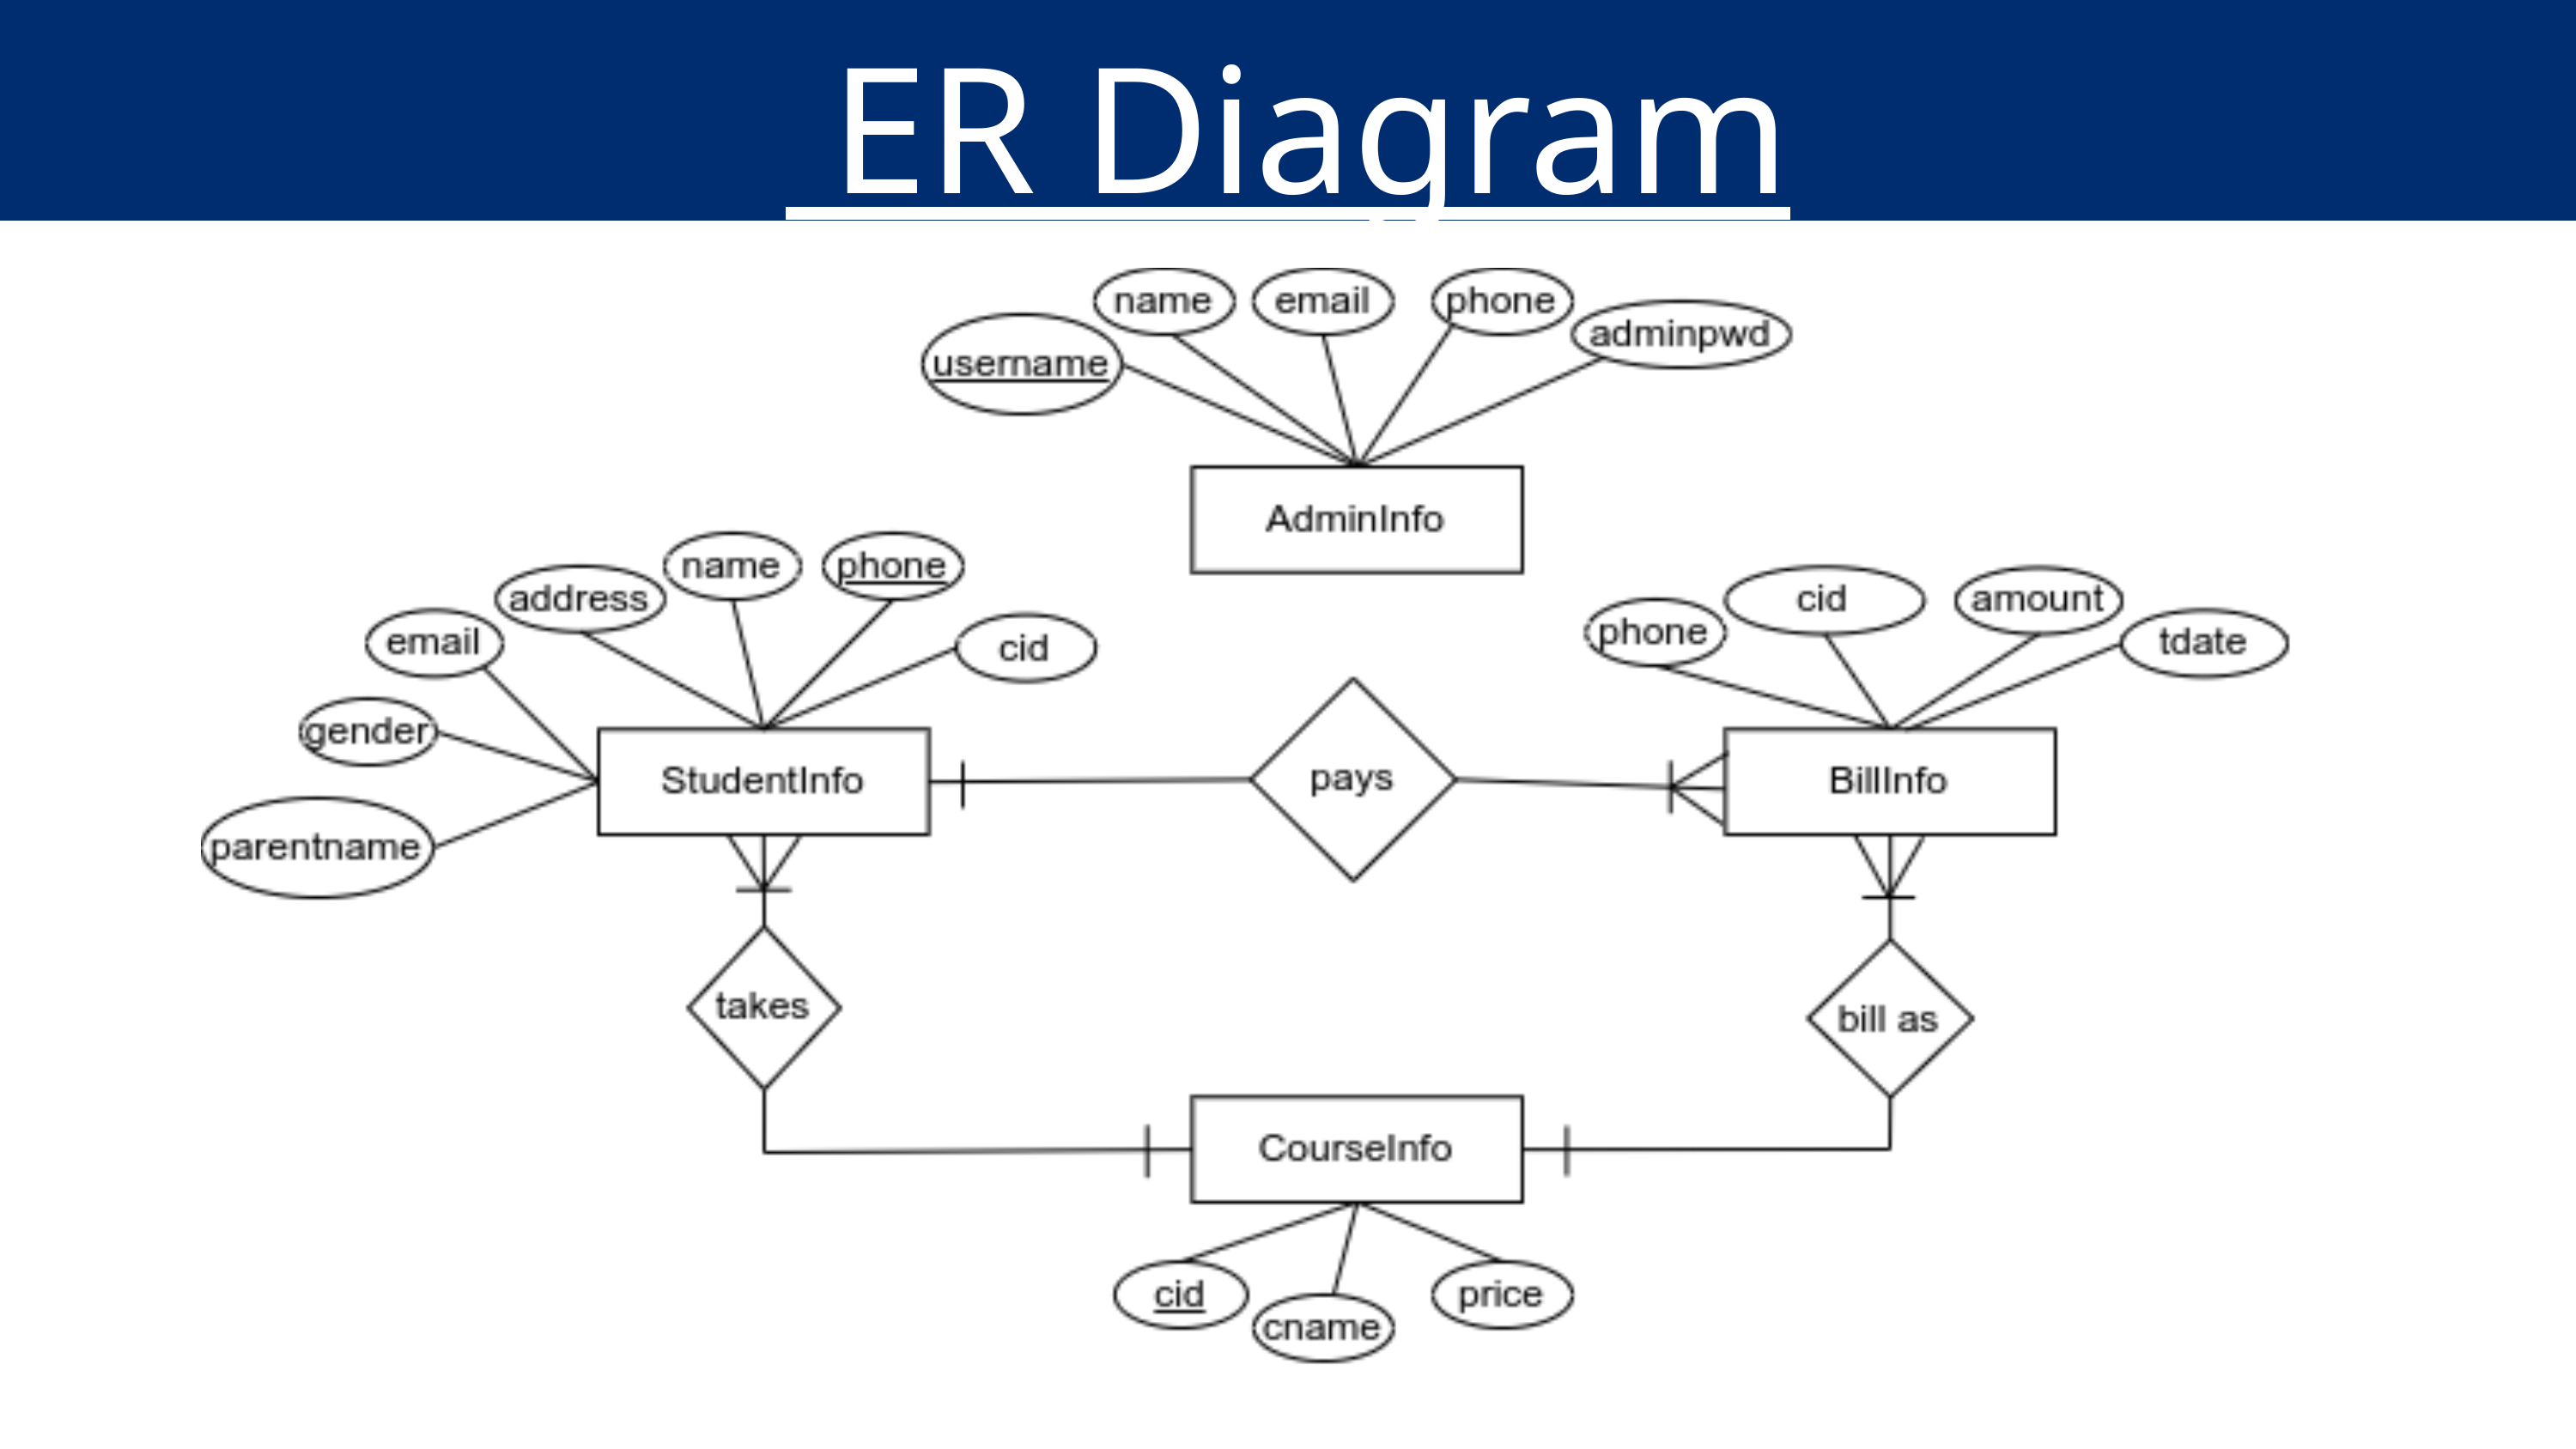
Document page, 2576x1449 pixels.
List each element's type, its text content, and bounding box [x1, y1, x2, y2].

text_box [0, 221, 2576, 1449]
text_box ER Diagram [775, 0, 1801, 217]
